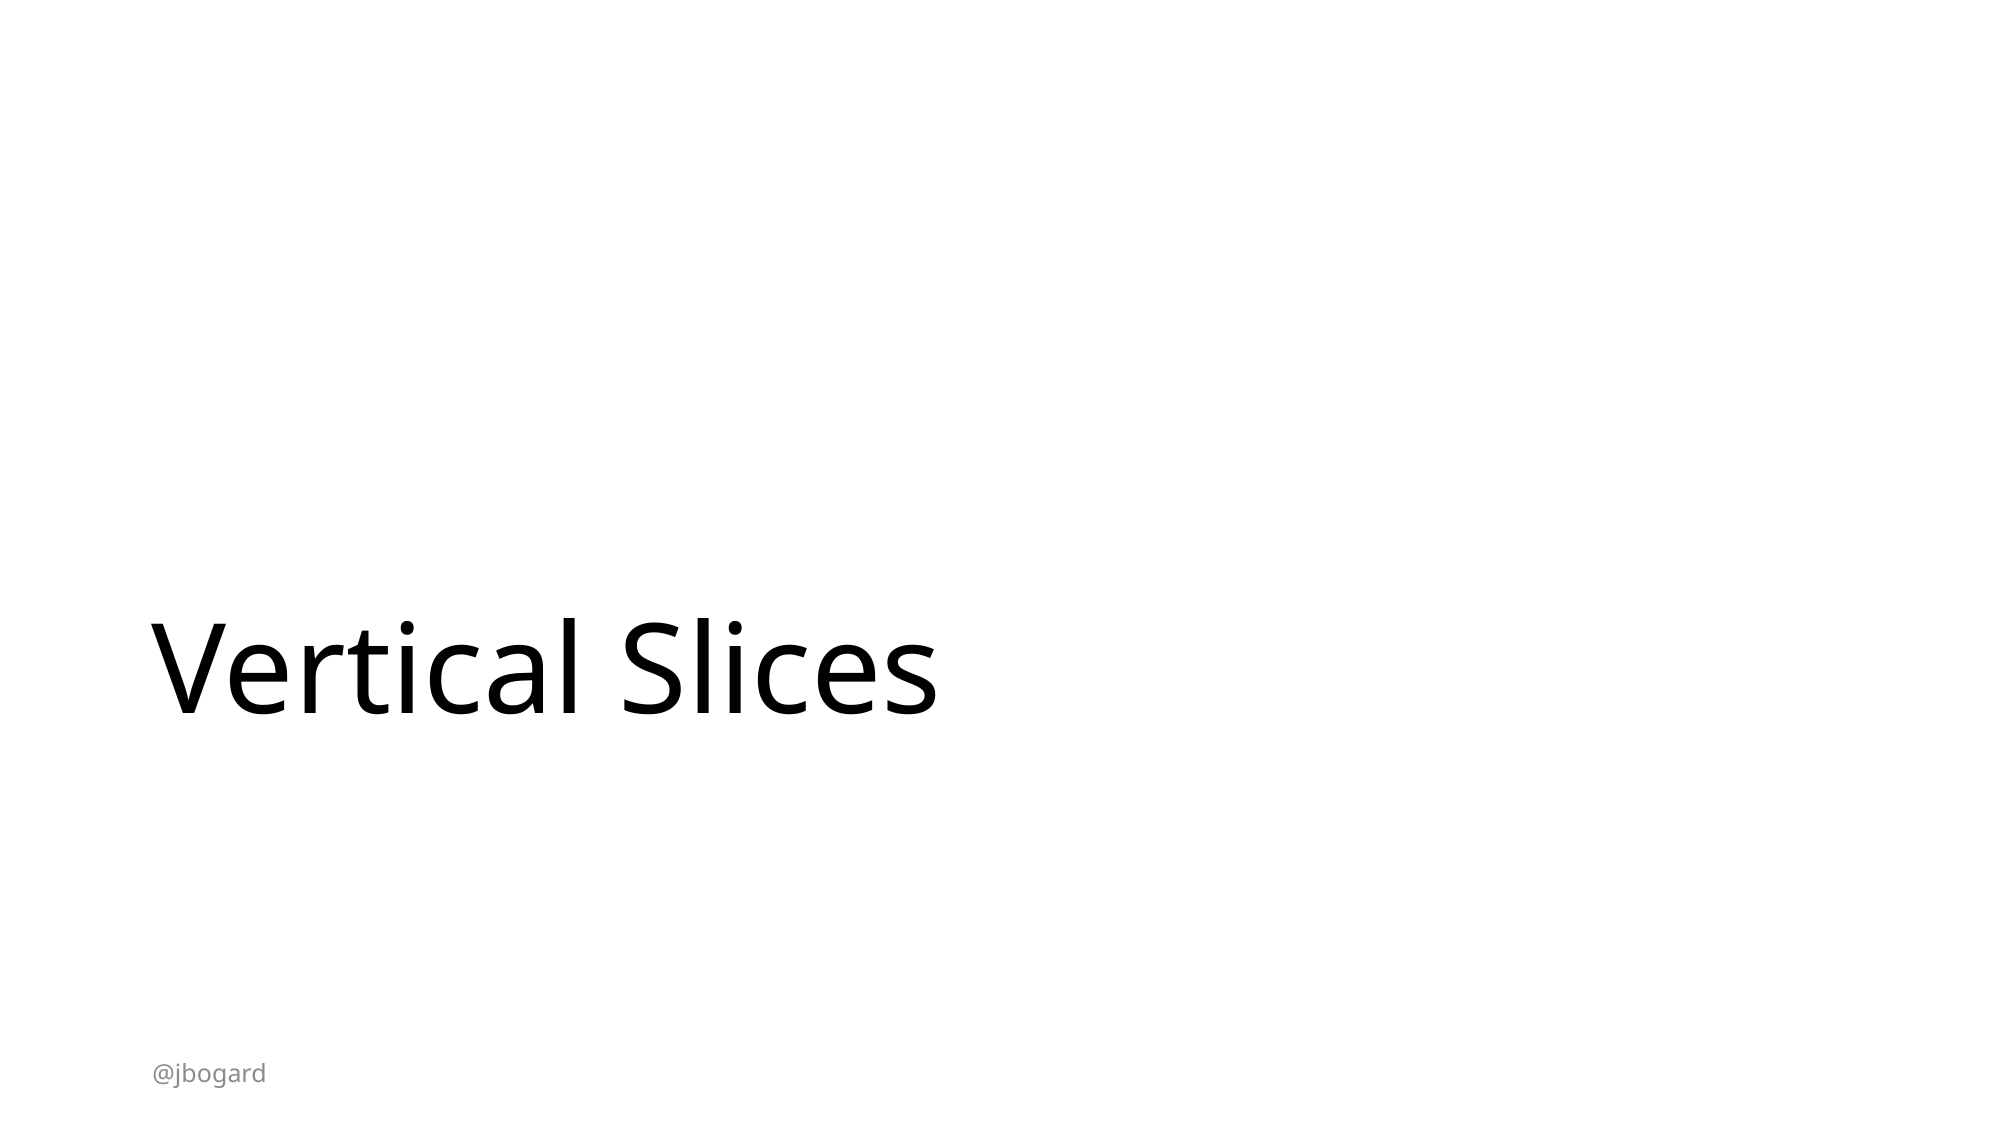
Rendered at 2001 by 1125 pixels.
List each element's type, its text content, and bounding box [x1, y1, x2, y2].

slide_number @jbogard [137, 1042, 588, 1103]
title Vertical Slices [136, 280, 1862, 749]
